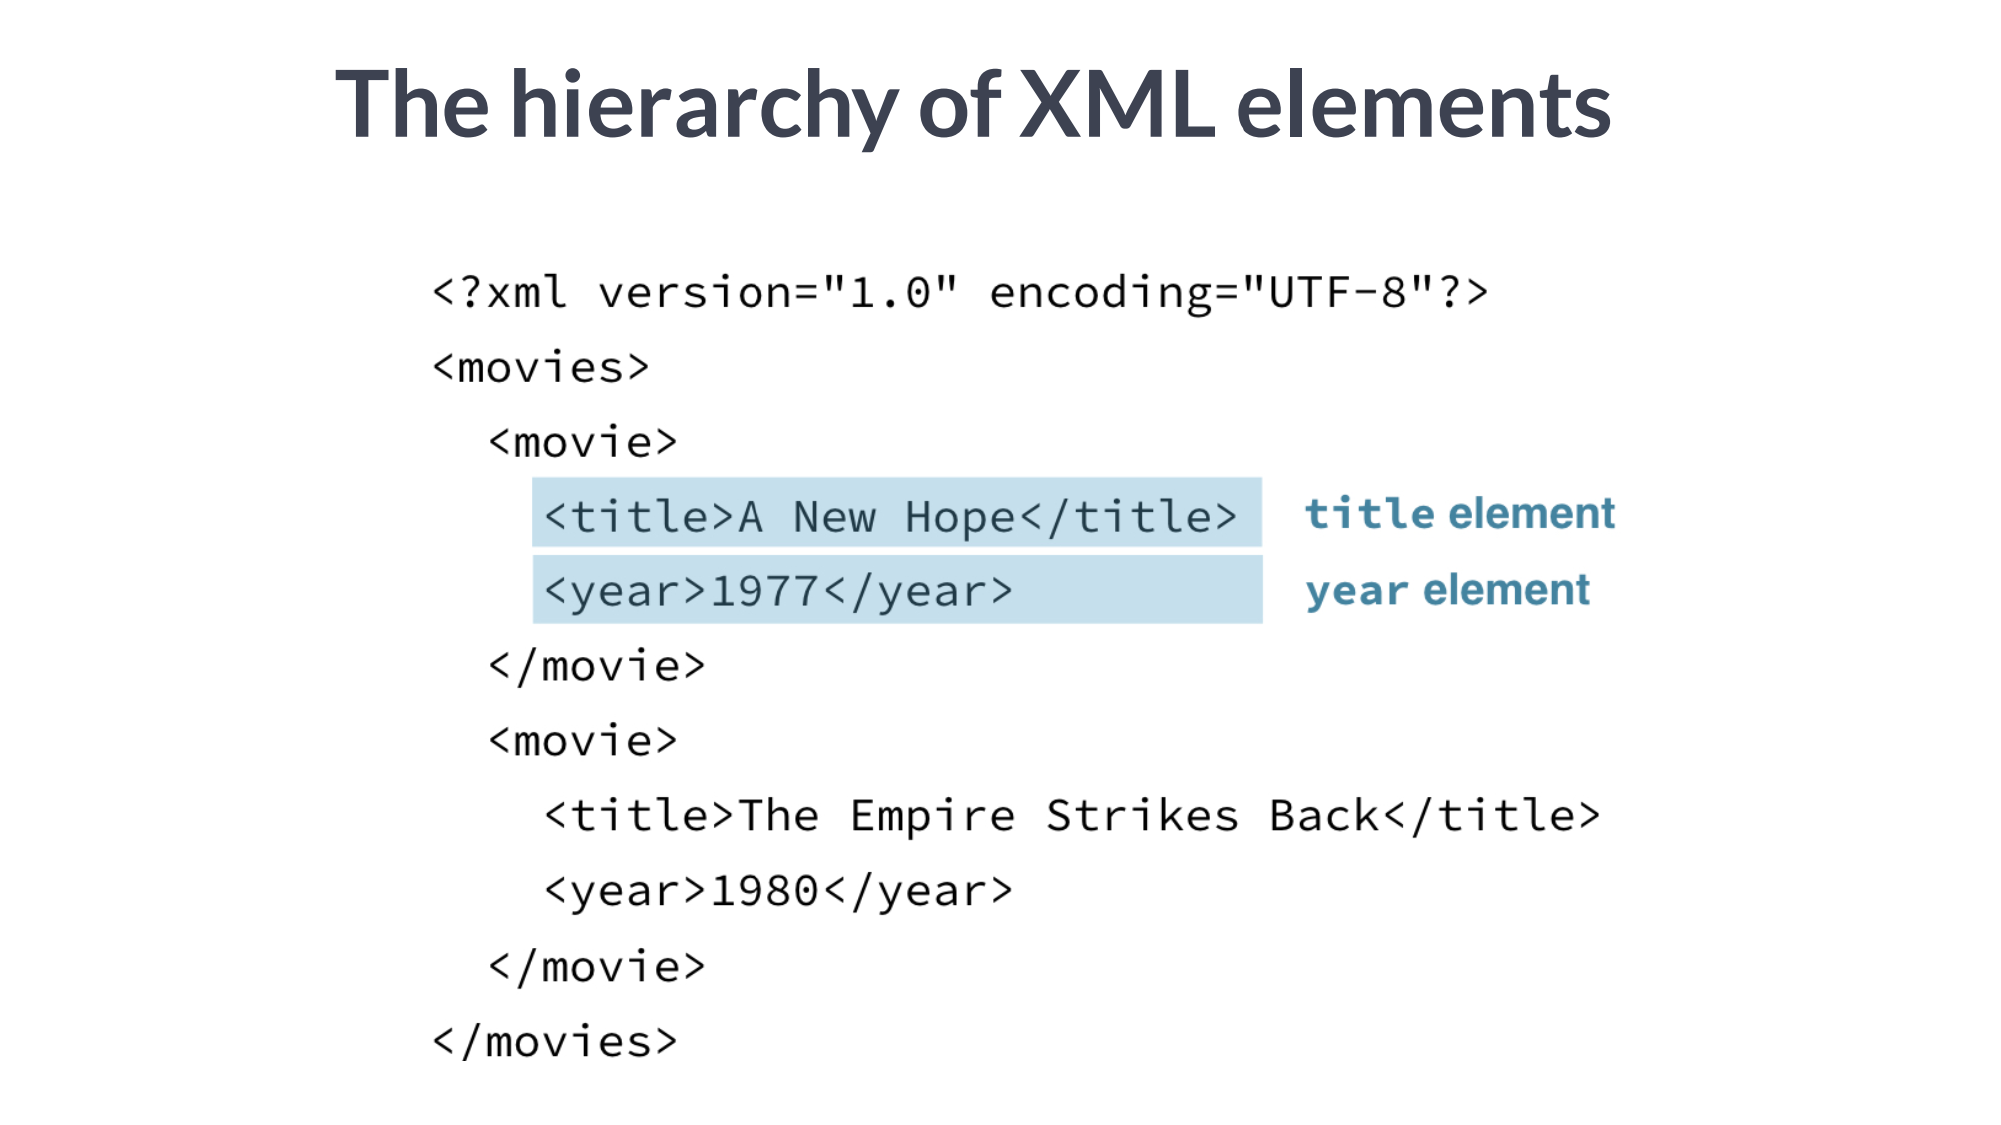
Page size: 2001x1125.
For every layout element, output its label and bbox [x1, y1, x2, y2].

picture [268, 0, 1731, 1125]
